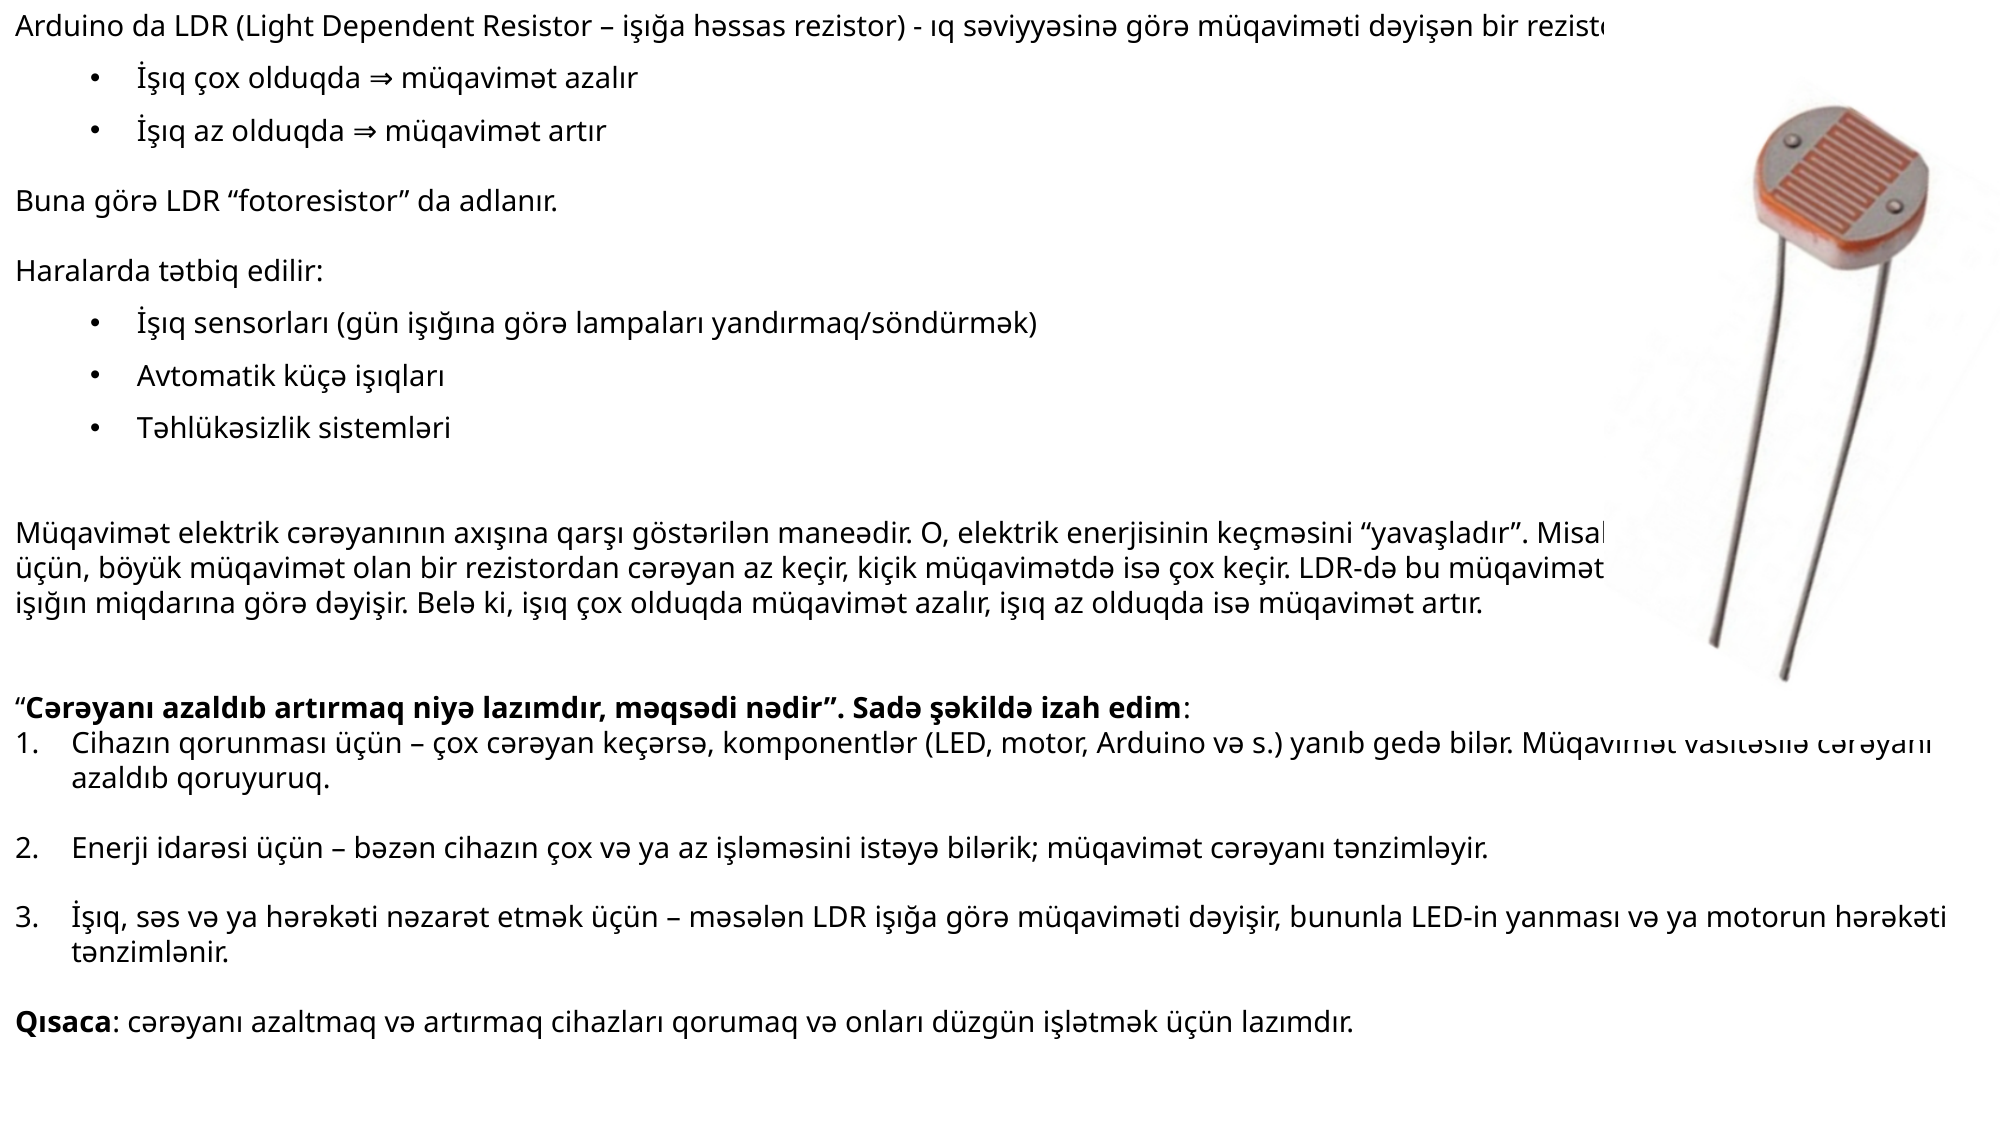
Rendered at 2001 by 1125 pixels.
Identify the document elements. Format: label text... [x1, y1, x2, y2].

text_box Arduino da LDR (Light Dependent Resistor – işığa həssas rezistor) - ıq səviyyəsinə görə müqaviməti dəyişən bir rezistordur: İşıq çox olduqda ⇒ müqavimət azalır İşıq az olduqda ⇒ müqavimət artır Buna görə LDR “fotoresistor” da adlanır. Haralarda tətbiq edilir: İşıq sensorları (gün işığına görə lampaları yandırmaq/söndürmək) Avtomatik küçə işıqları Təhlükəsizlik sistemləri Müqavimət elektrik cərəyanının axışına qarşı göstərilən maneədir. O, elektrik enerjisinin keçməsini “yavaşladır”. Misal üçün, böyük müqavimət olan bir rezistordan cərəyan az keçir, kiçik müqavimətdə isə çox keçir. LDR-də bu müqavimət işığın miqdarına görə dəyişir. Belə ki, işıq çox olduqda müqavimət azalır, işıq az olduqda isə müqavimət artır. “Cərəyanı azaldıb artırmaq niyə lazımdır, məqsədi nədir”. Sadə şəkildə izah edim: Cihazın qorunması üçün – çox cərəyan keçərsə, komponentlər (LED, motor, Arduino və s.) yanıb gedə bilər. Müqavimət vasitəsilə cərəyanı azaldıb qoruyuruq. Enerji idarəsi üçün – bəzən cihazın çox və ya az işləməsini istəyə bilərik; müqavimət cərəyanı tənzimləyir. İşıq, səs və ya hərəkəti nəzarət etmək üçün – məsələn LDR işığa görə müqaviməti dəyişir, bununla LED-in yanması və ya motorun hərəkəti tənzimlənir. Qısaca: cərəyanı azaltmaq və artırmaq cihazları qorumaq və onları düzgün işlətmək üçün lazımdır. [0, 0, 2000, 1046]
picture [1603, 0, 2000, 741]
